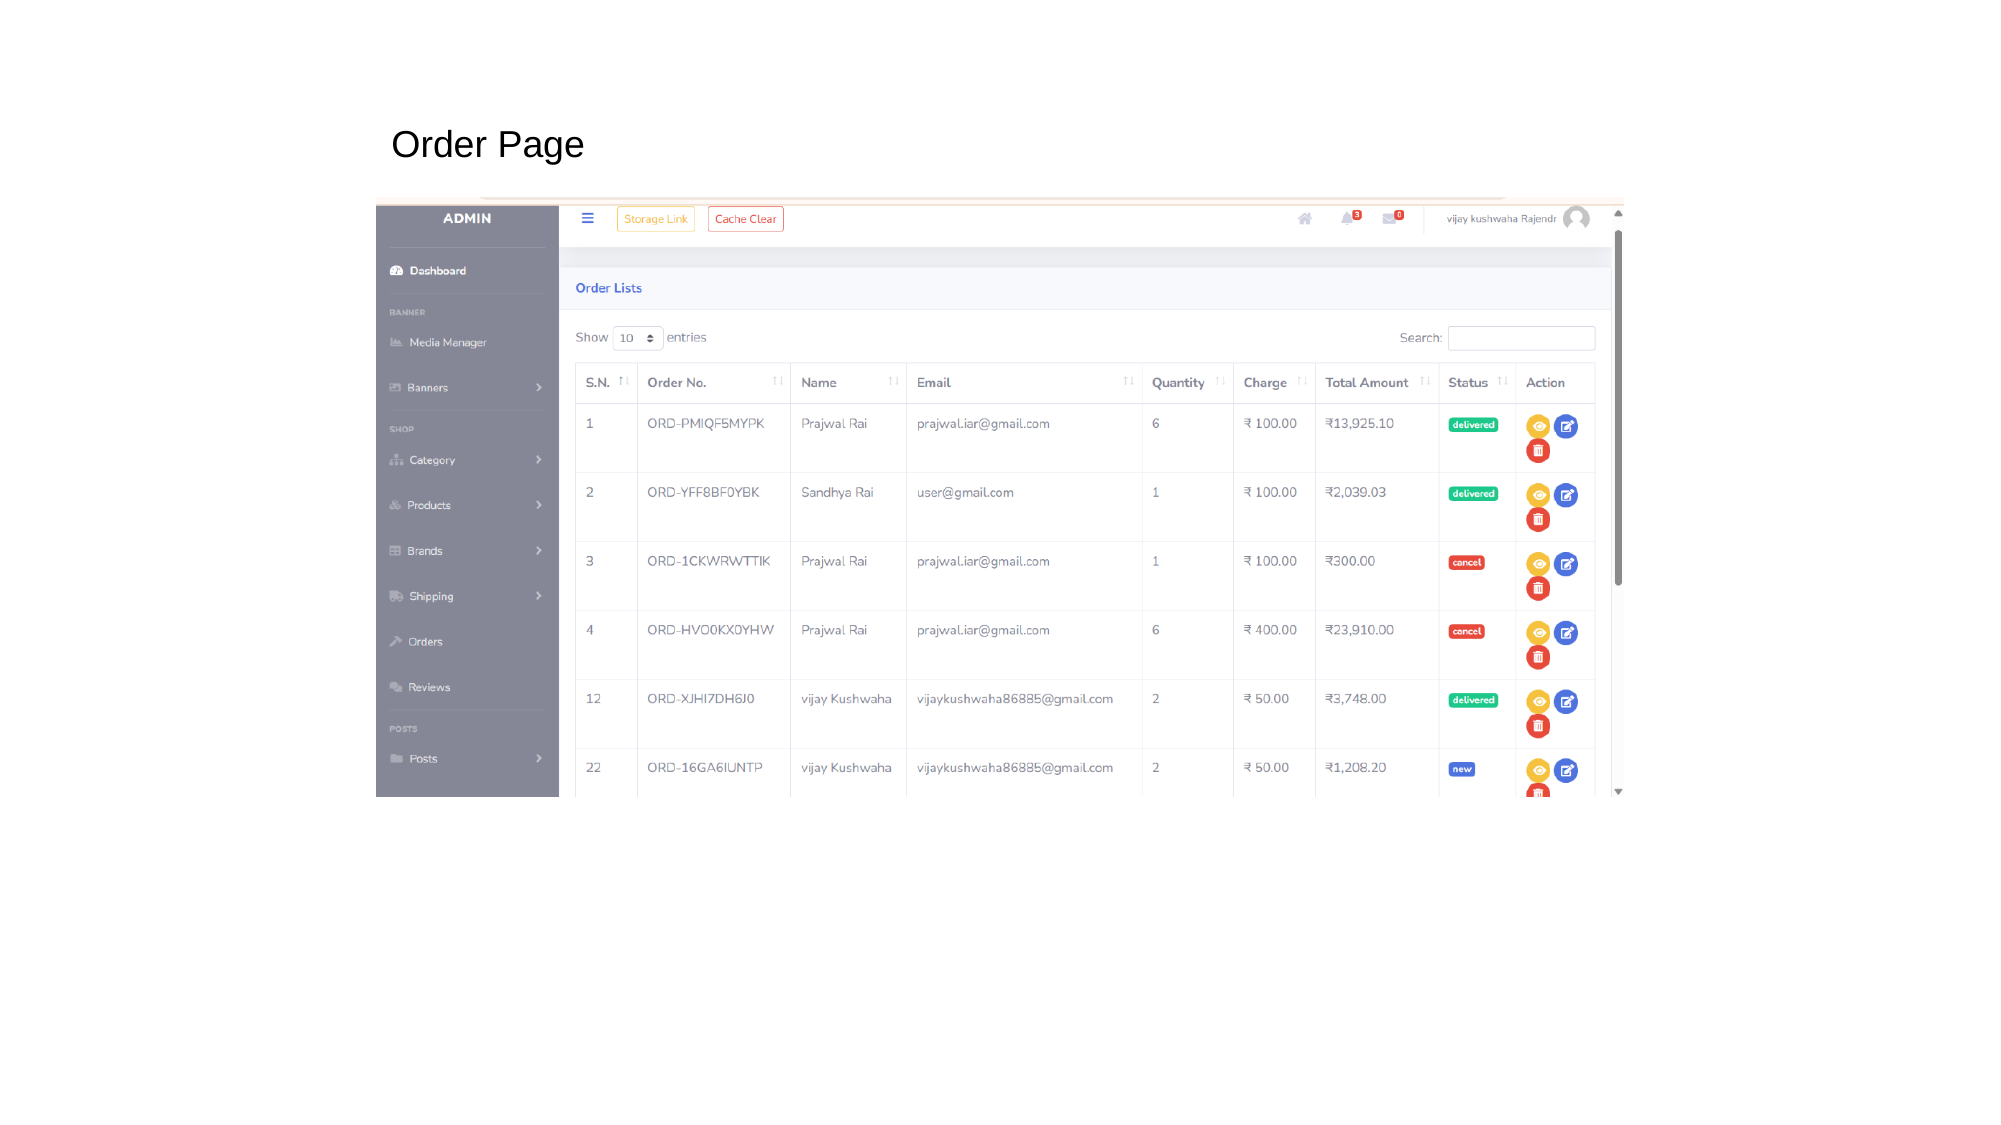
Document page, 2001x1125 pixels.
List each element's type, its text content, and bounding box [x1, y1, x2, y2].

text_box Order Page [376, 112, 1377, 173]
picture [376, 197, 1624, 798]
